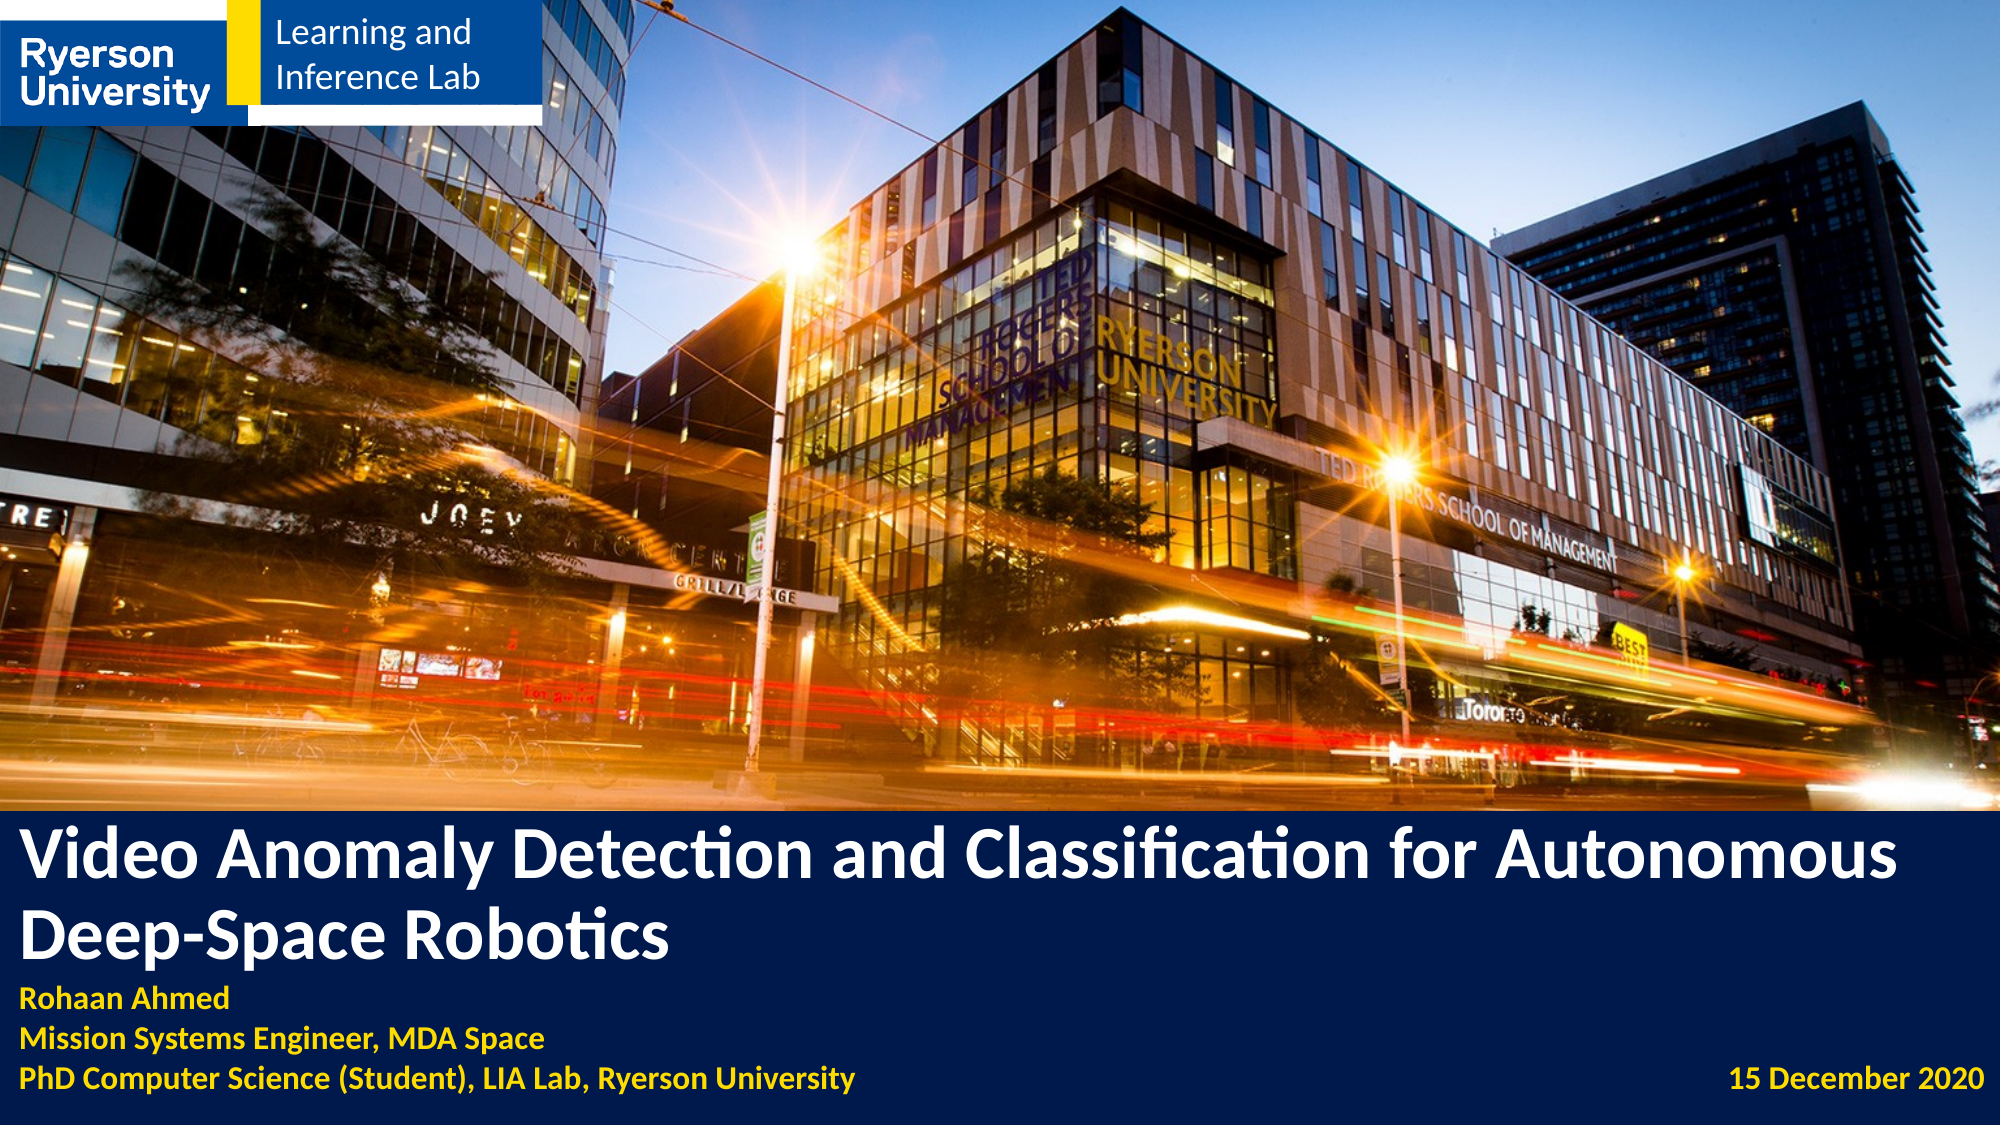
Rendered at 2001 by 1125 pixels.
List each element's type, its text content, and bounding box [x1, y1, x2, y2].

text_box 15 December 2020 [1006, 1048, 2000, 1125]
picture [0, 0, 2000, 811]
title Video Anomaly Detection and Classification for Autonomous Deep-Space Robotics [4, 787, 2000, 976]
subtitle Rohaan Ahmed Mission Systems Engineer, MDA Space PhD Computer Science (Student), LIA Lab, Ryerson University [4, 968, 1020, 1125]
